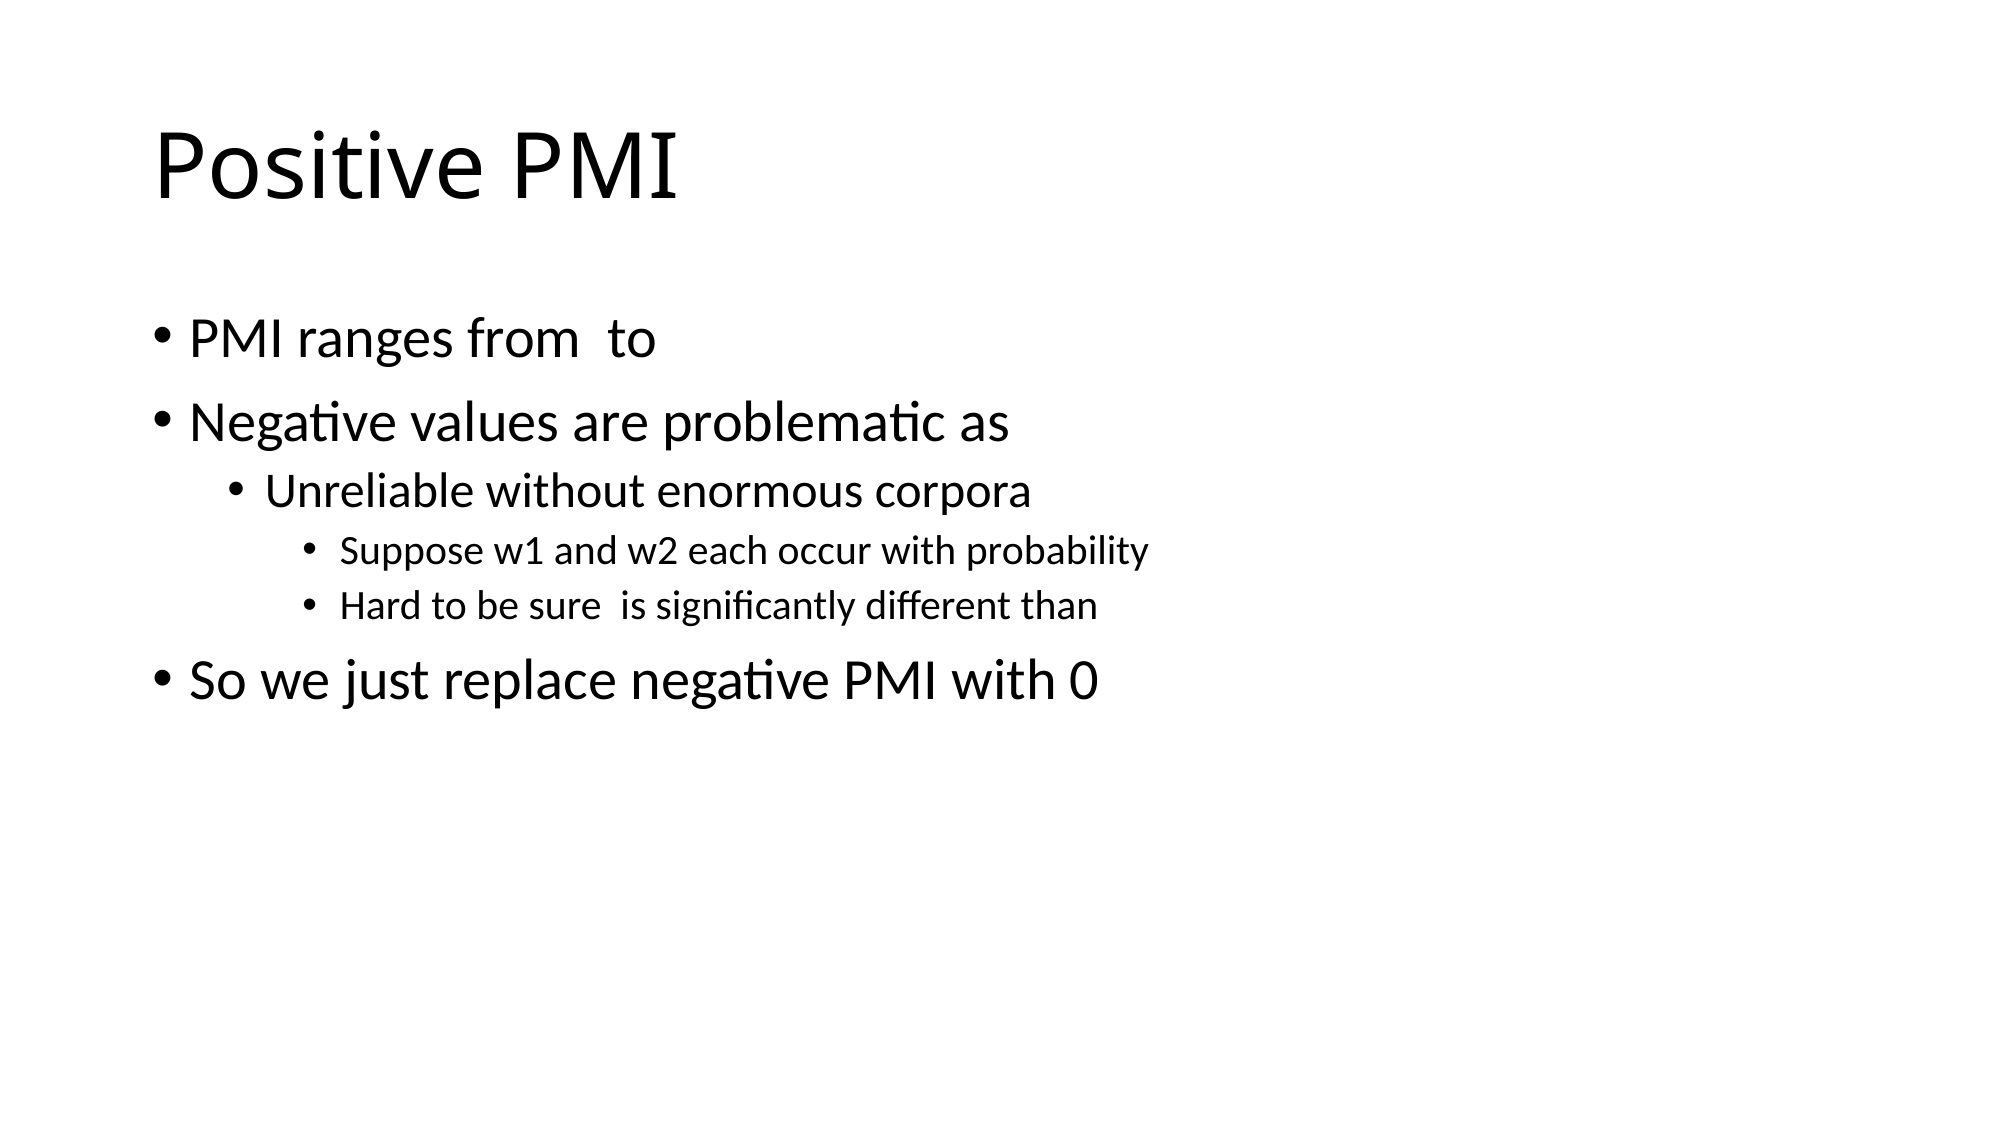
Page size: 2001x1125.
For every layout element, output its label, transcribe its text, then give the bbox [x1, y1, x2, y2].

title Positive PMI [137, 59, 1863, 278]
